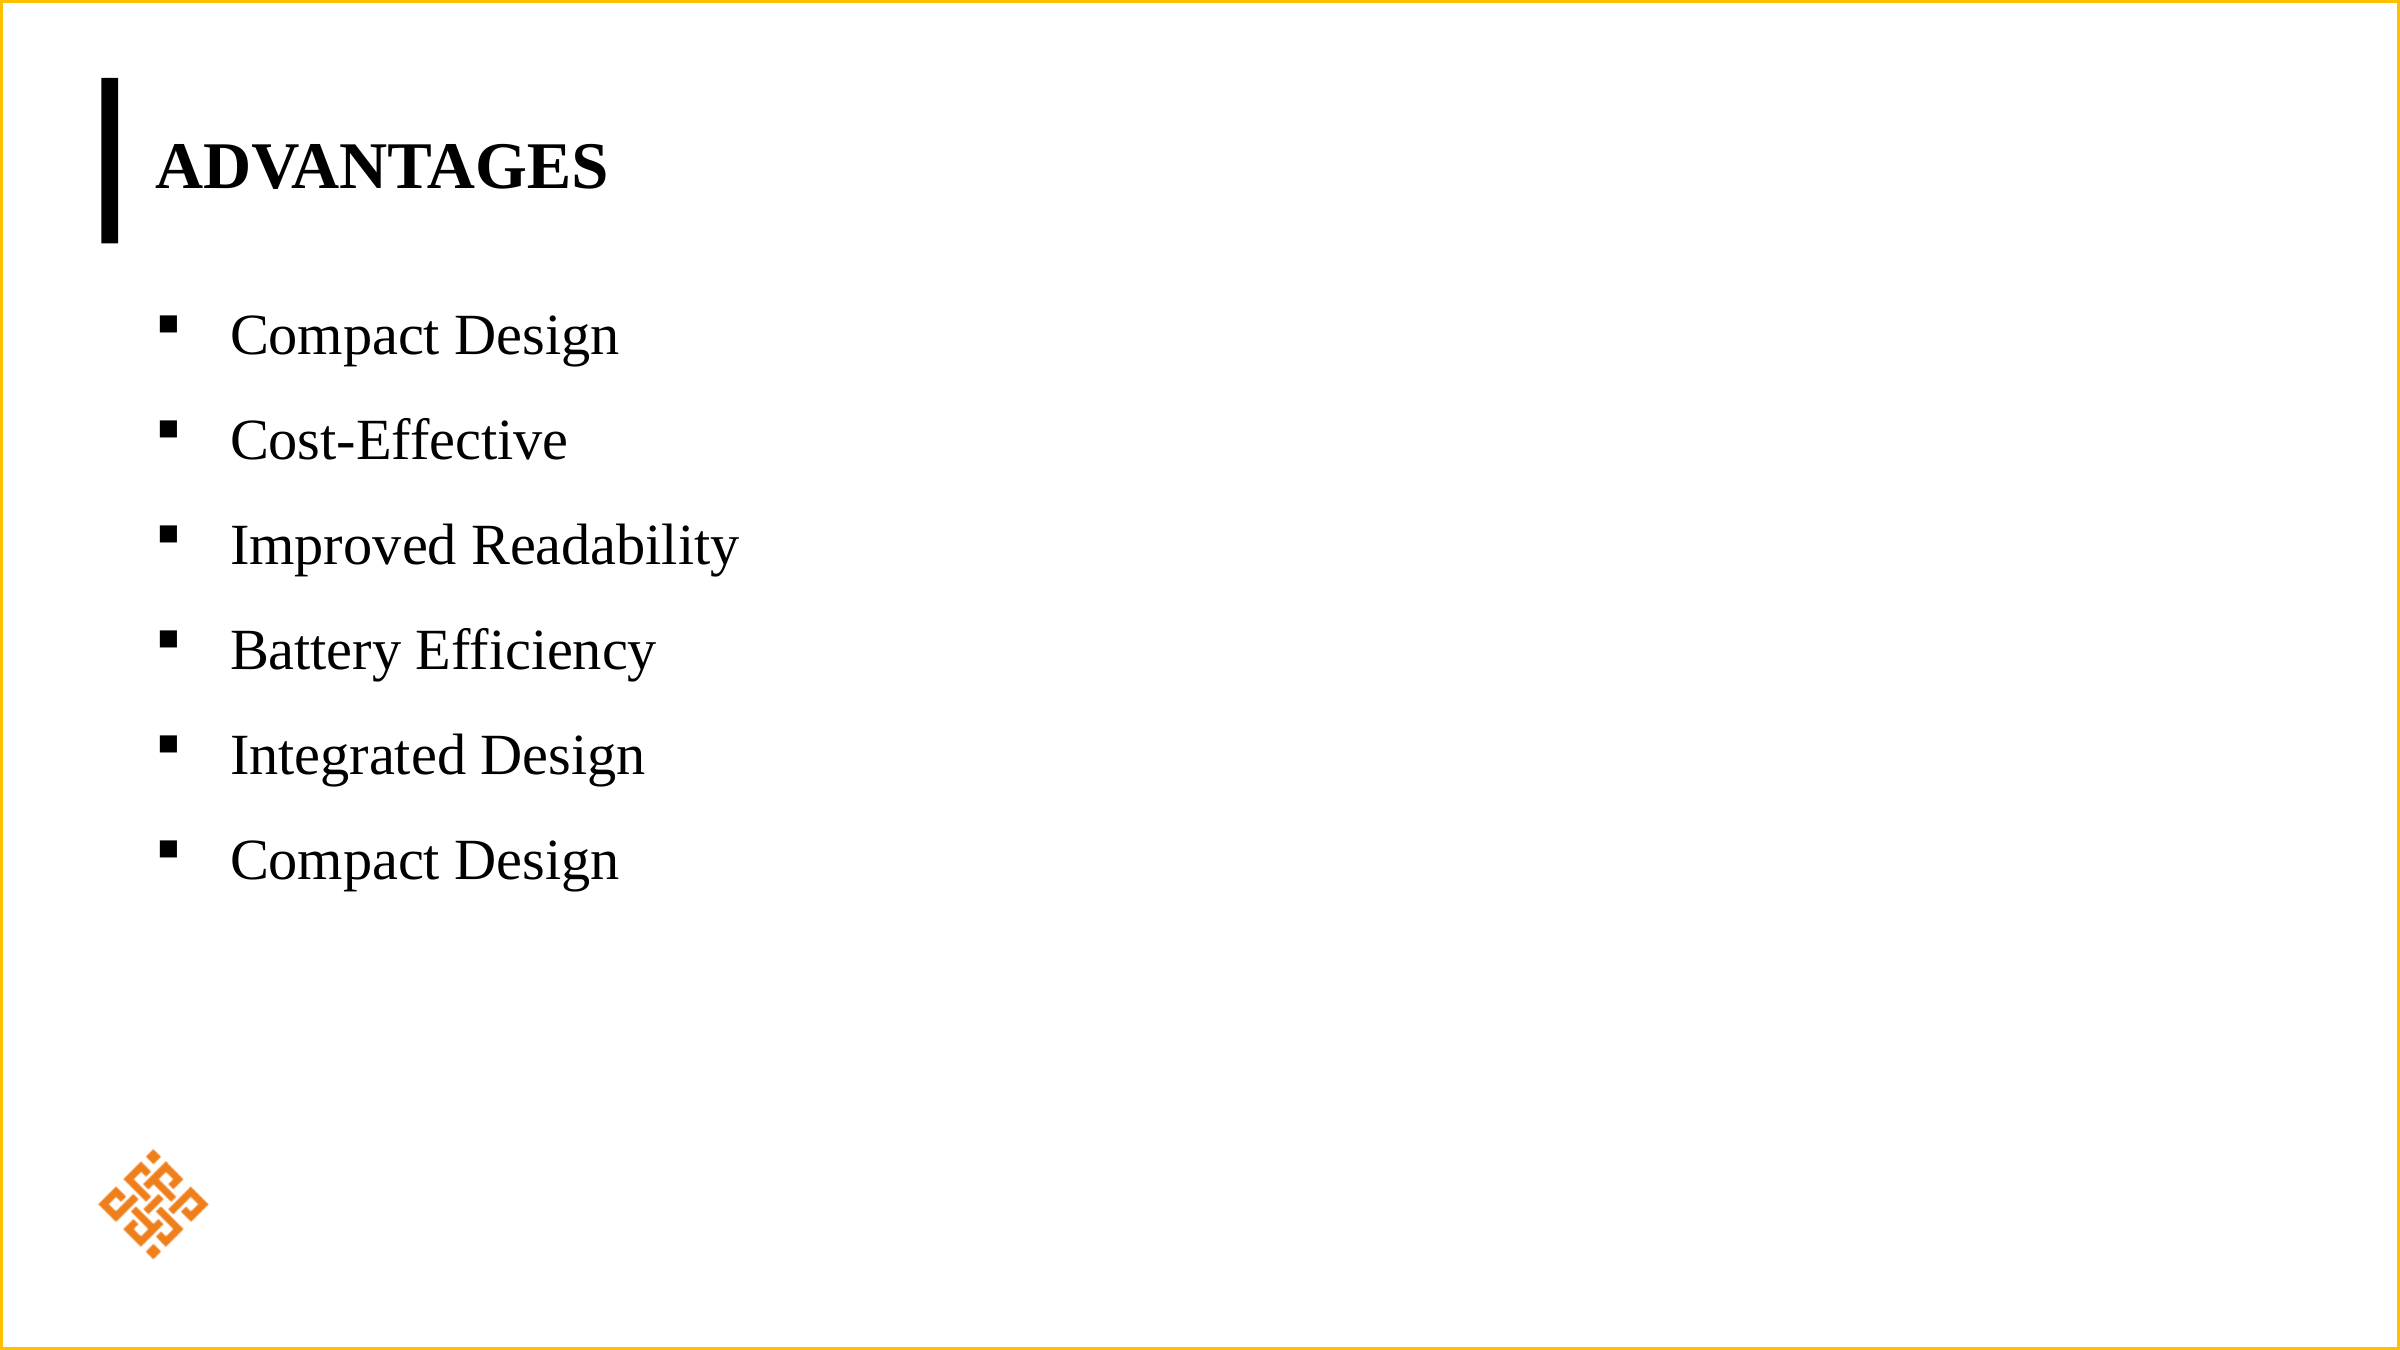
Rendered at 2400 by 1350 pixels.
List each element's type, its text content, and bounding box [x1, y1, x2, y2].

list Compact Design Cost-Effective Improved Readability Battery Efficiency Integrated Design Compact Design [136, 287, 2264, 1138]
picture [75, 1058, 235, 1350]
title Advantages [136, 77, 1360, 243]
